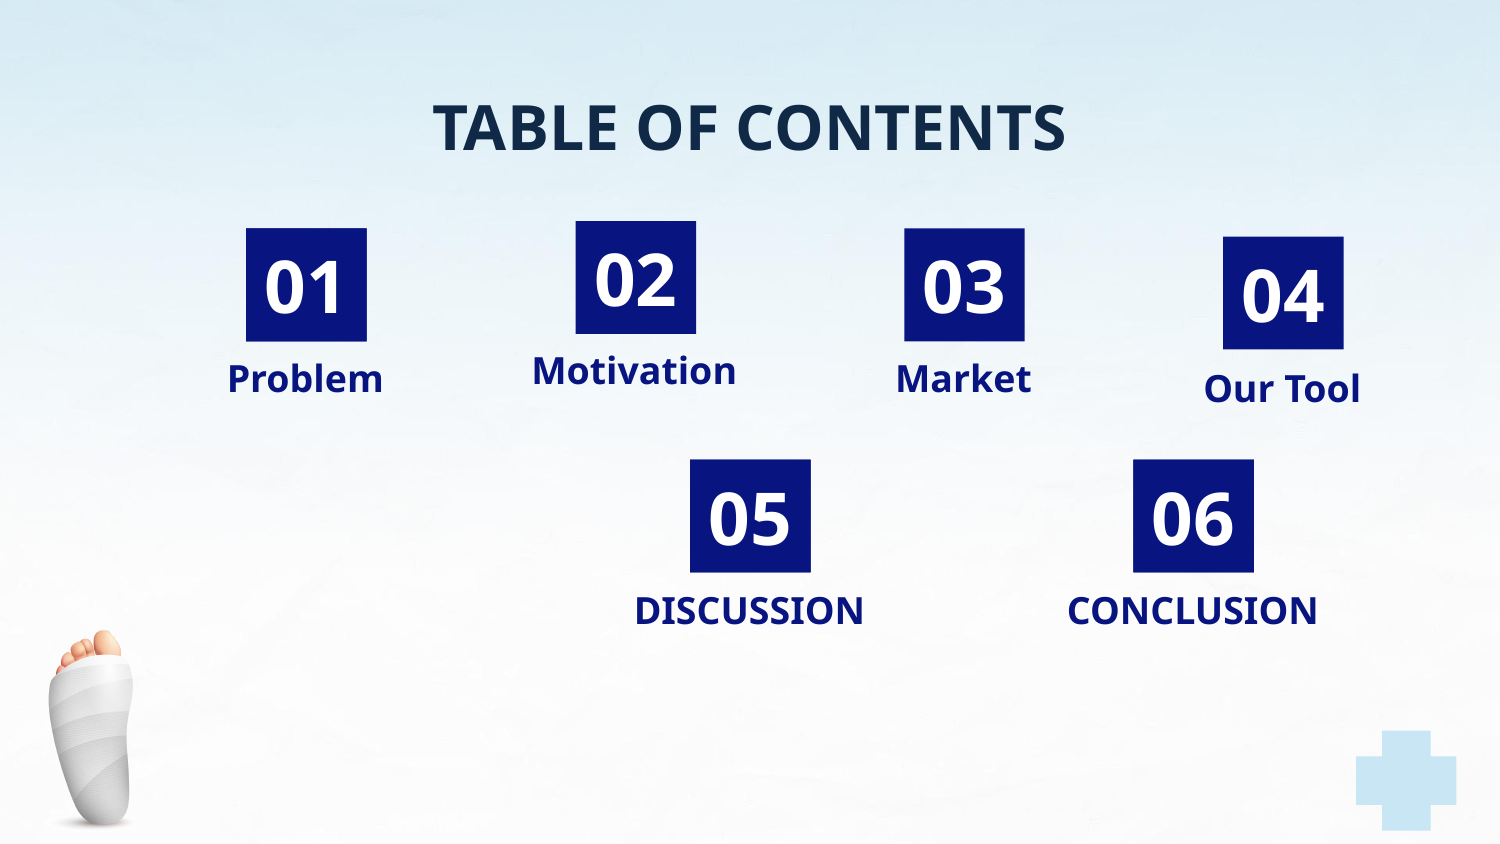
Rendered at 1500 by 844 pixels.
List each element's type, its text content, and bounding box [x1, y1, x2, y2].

title 01 [246, 228, 367, 342]
subtitle Our Tool [1093, 349, 1472, 423]
title 05 [690, 459, 811, 573]
title 02 [575, 221, 697, 334]
picture [0, 0, 1500, 844]
subtitle CONCLUSION [1003, 572, 1382, 646]
title 06 [1133, 459, 1254, 573]
title TABLE OF CONTENTS [118, 72, 1382, 167]
subtitle Market [774, 339, 1153, 413]
subtitle Problem [116, 339, 495, 413]
title 04 [1223, 236, 1344, 350]
subtitle DISCUSSION [560, 572, 939, 646]
title 03 [904, 228, 1025, 342]
subtitle Motivation [445, 332, 824, 406]
